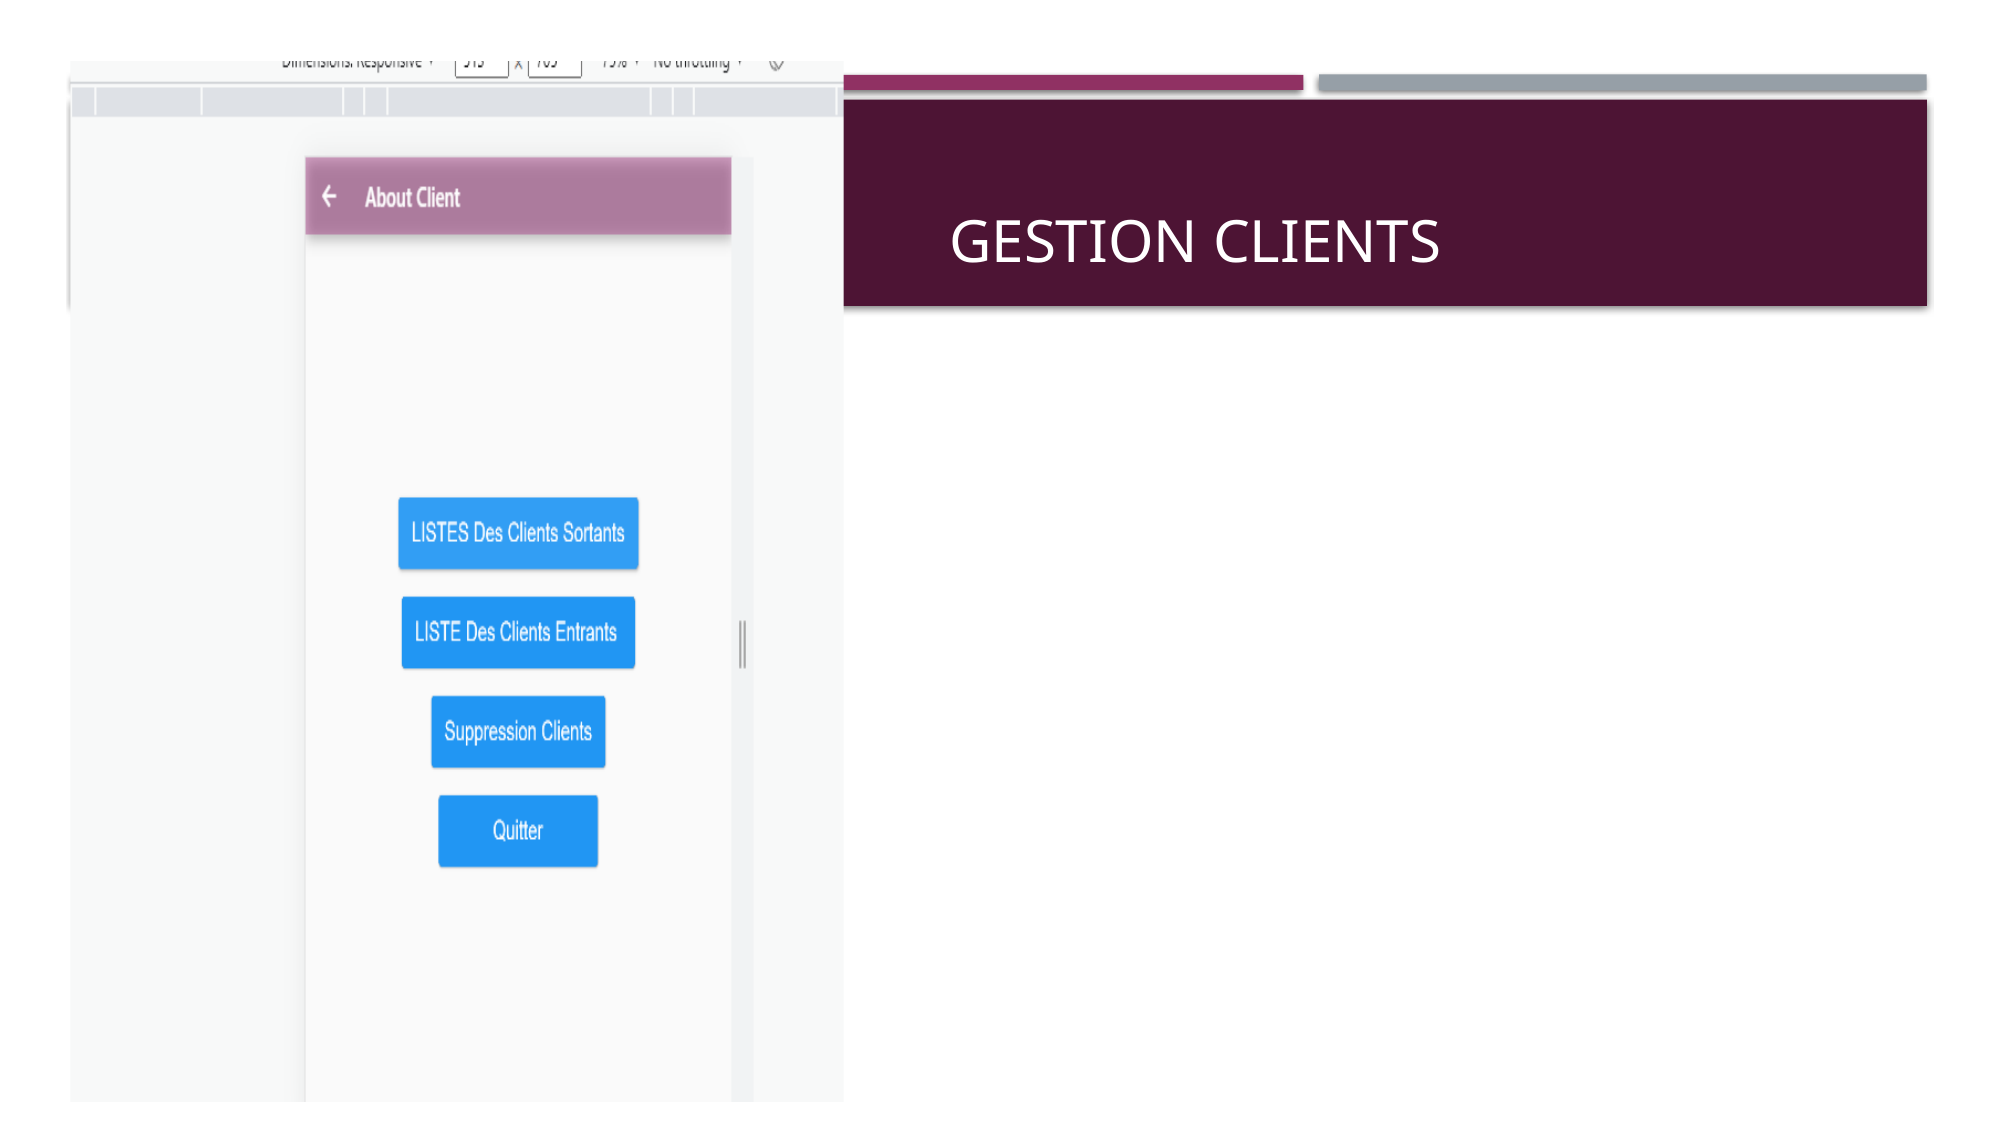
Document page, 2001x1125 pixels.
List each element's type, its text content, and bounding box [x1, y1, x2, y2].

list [69, 60, 845, 1102]
title Gestion clients [849, 119, 1905, 282]
